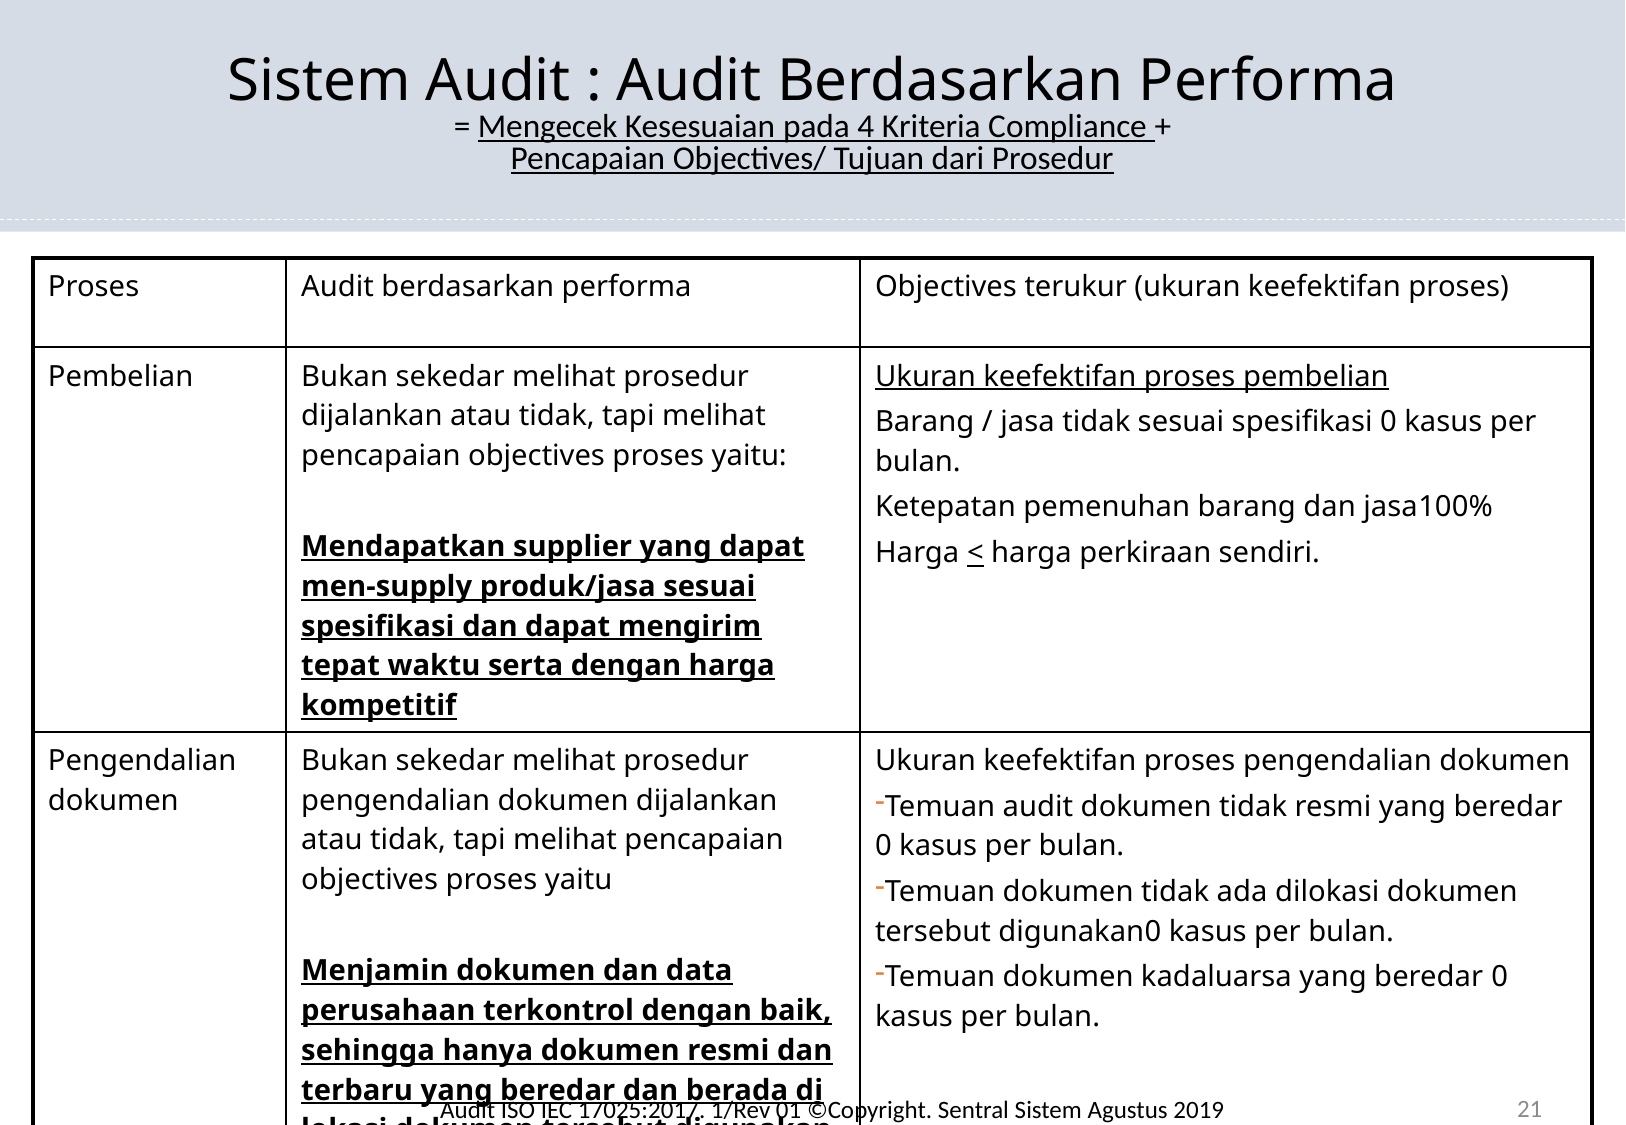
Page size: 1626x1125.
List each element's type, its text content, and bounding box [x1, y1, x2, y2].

table_cell Ukuran keefektifan proses pembelian Barang / jasa tidak sesuai spesifikasi 0 kasus per bulan. Ketepatan pemenuhan barang dan jasa100% Harga < harga perkiraan sendiri. [861, 348, 1590, 731]
table_cell Bukan sekedar melihat prosedur dijalankan atau tidak, tapi melihat pencapaian objectives proses yaitu: Mendapatkan supplier yang dapat men-supply produk/jasa sesuai spesifikasi dan dapat mengirim tepat waktu serta dengan harga kompetitif [287, 348, 859, 731]
table_cell Ukuran keefektifan proses pengendalian dokumen Temuan audit dokumen tidak resmi yang beredar 0 kasus per bulan. Temuan dokumen tidak ada dilokasi dokumen tersebut digunakan0 kasus per bulan. Temuan dokumen kadaluarsa yang beredar 0 kasus per bulan. [861, 733, 1590, 1125]
table_header Audit berdasarkan performa [287, 260, 859, 346]
table_cell Pembelian [35, 348, 285, 731]
text_box Sistem Audit : Audit Berdasarkan Performa = Mengecek Kesesuaian pada 4 Kriteria Compliance + Pencapaian Objectives/ Tujuan dari Prosedur [0, 0, 1625, 219]
footer Audit ISO IEC 17025:2017. 1/Rev 01 ©Copyright. Sentral Sistem Agustus 2019 [384, 1078, 1283, 1125]
text_box Sistem Audit : Audit Berdasarkan Performa = Mengecek Kesesuaian pada 4 Kriteria Compliance + Pencapaian Objectives/ Tujuan dari Prosedur [0, 220, 1625, 232]
slide_number 21 [1178, 1077, 1558, 1125]
table_header Proses [35, 260, 285, 346]
table_header Objectives terukur (ukuran keefektifan proses) [861, 260, 1590, 346]
table_cell Bukan sekedar melihat prosedur pengendalian dokumen dijalankan atau tidak, tapi melihat pencapaian objectives proses yaitu Menjamin dokumen dan data perusahaan terkontrol dengan baik, sehingga hanya dokumen resmi dan terbaru yang beredar dan berada di lokasi dokumen tersebut digunakan. [287, 733, 859, 1125]
table_cell Pengendalian dokumen [35, 733, 285, 1125]
